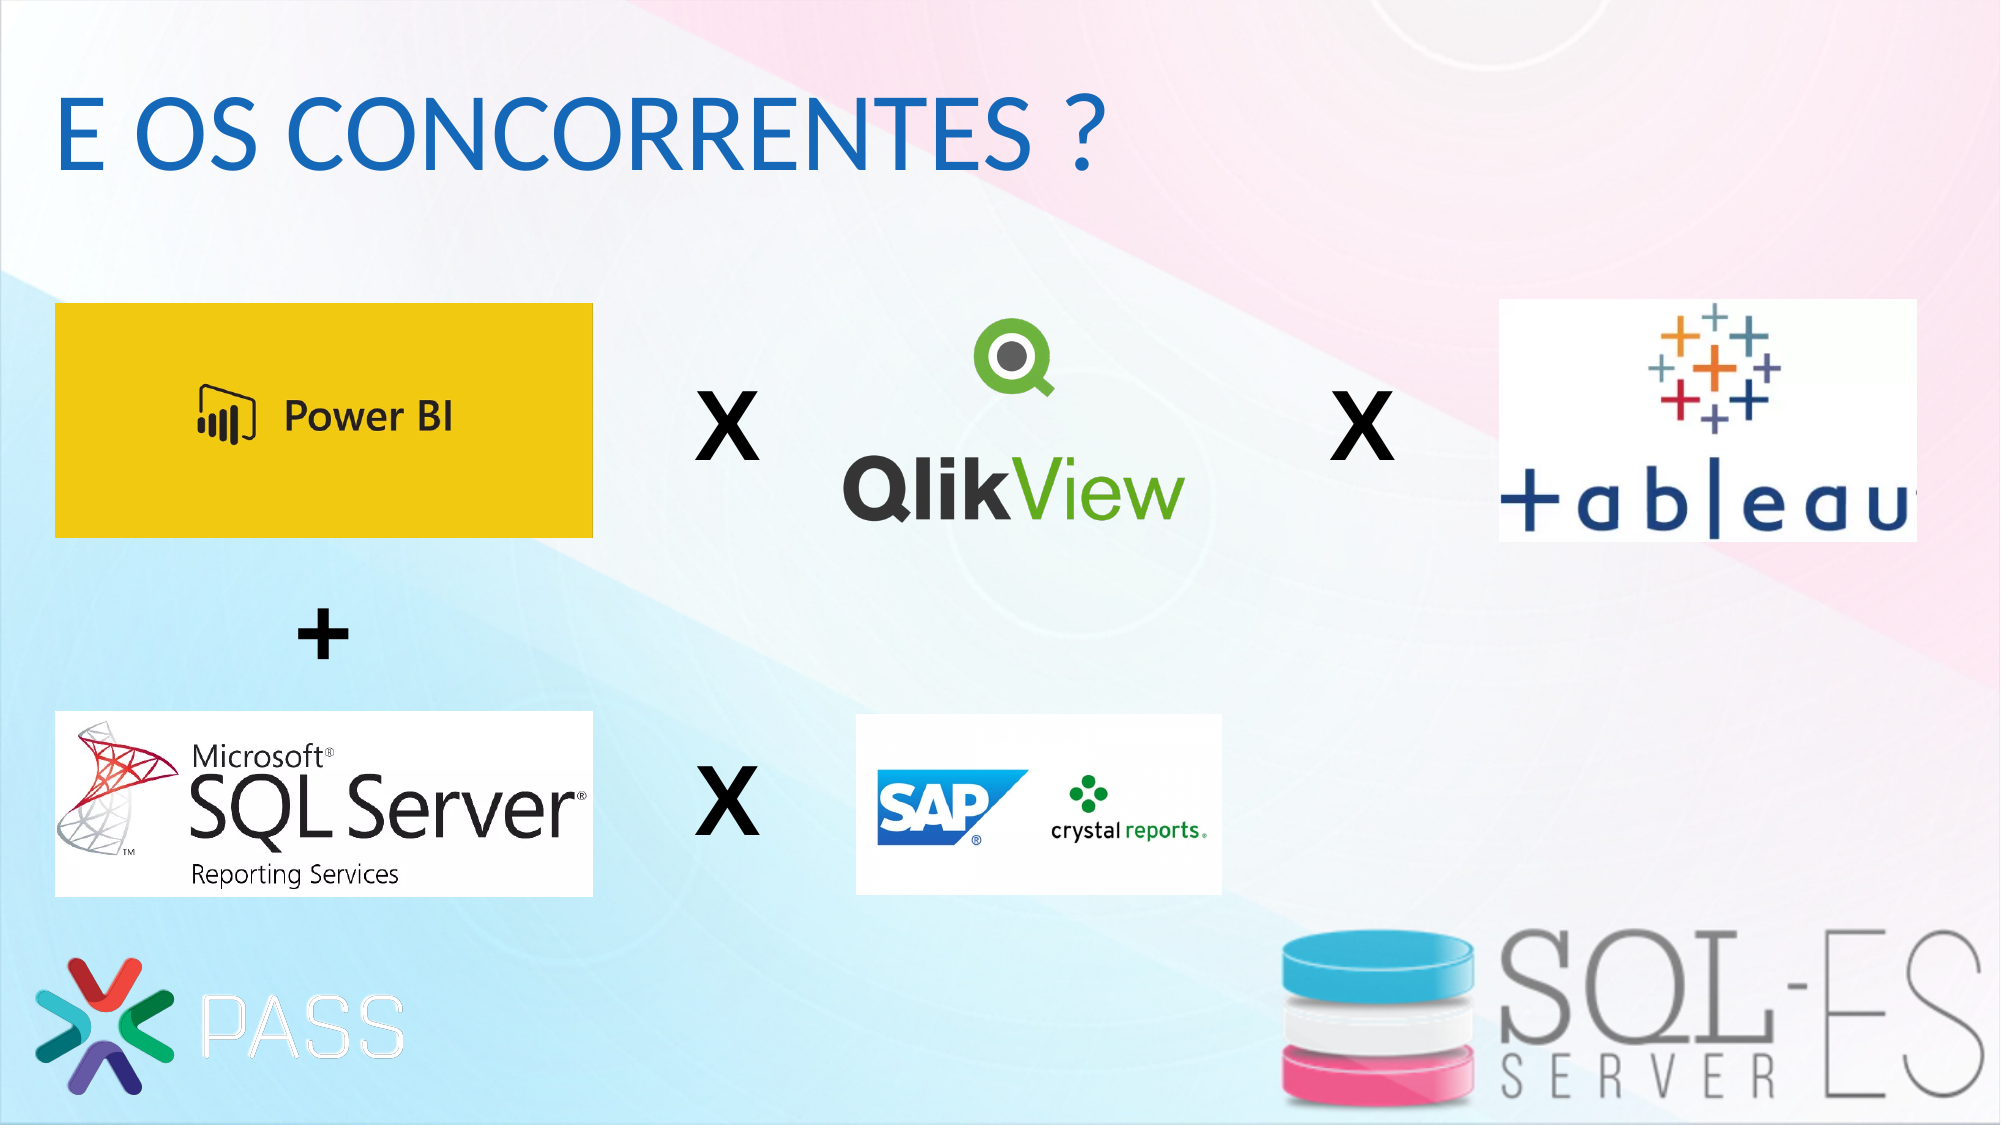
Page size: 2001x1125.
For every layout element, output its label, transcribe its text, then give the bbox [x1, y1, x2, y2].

text_box X [612, 291, 844, 550]
text_box X [612, 666, 844, 925]
text_box X [1246, 291, 1479, 550]
picture [0, 0, 2001, 1125]
title E OS CONCORRENTES ? [38, 66, 1943, 206]
text_box + [208, 546, 440, 710]
